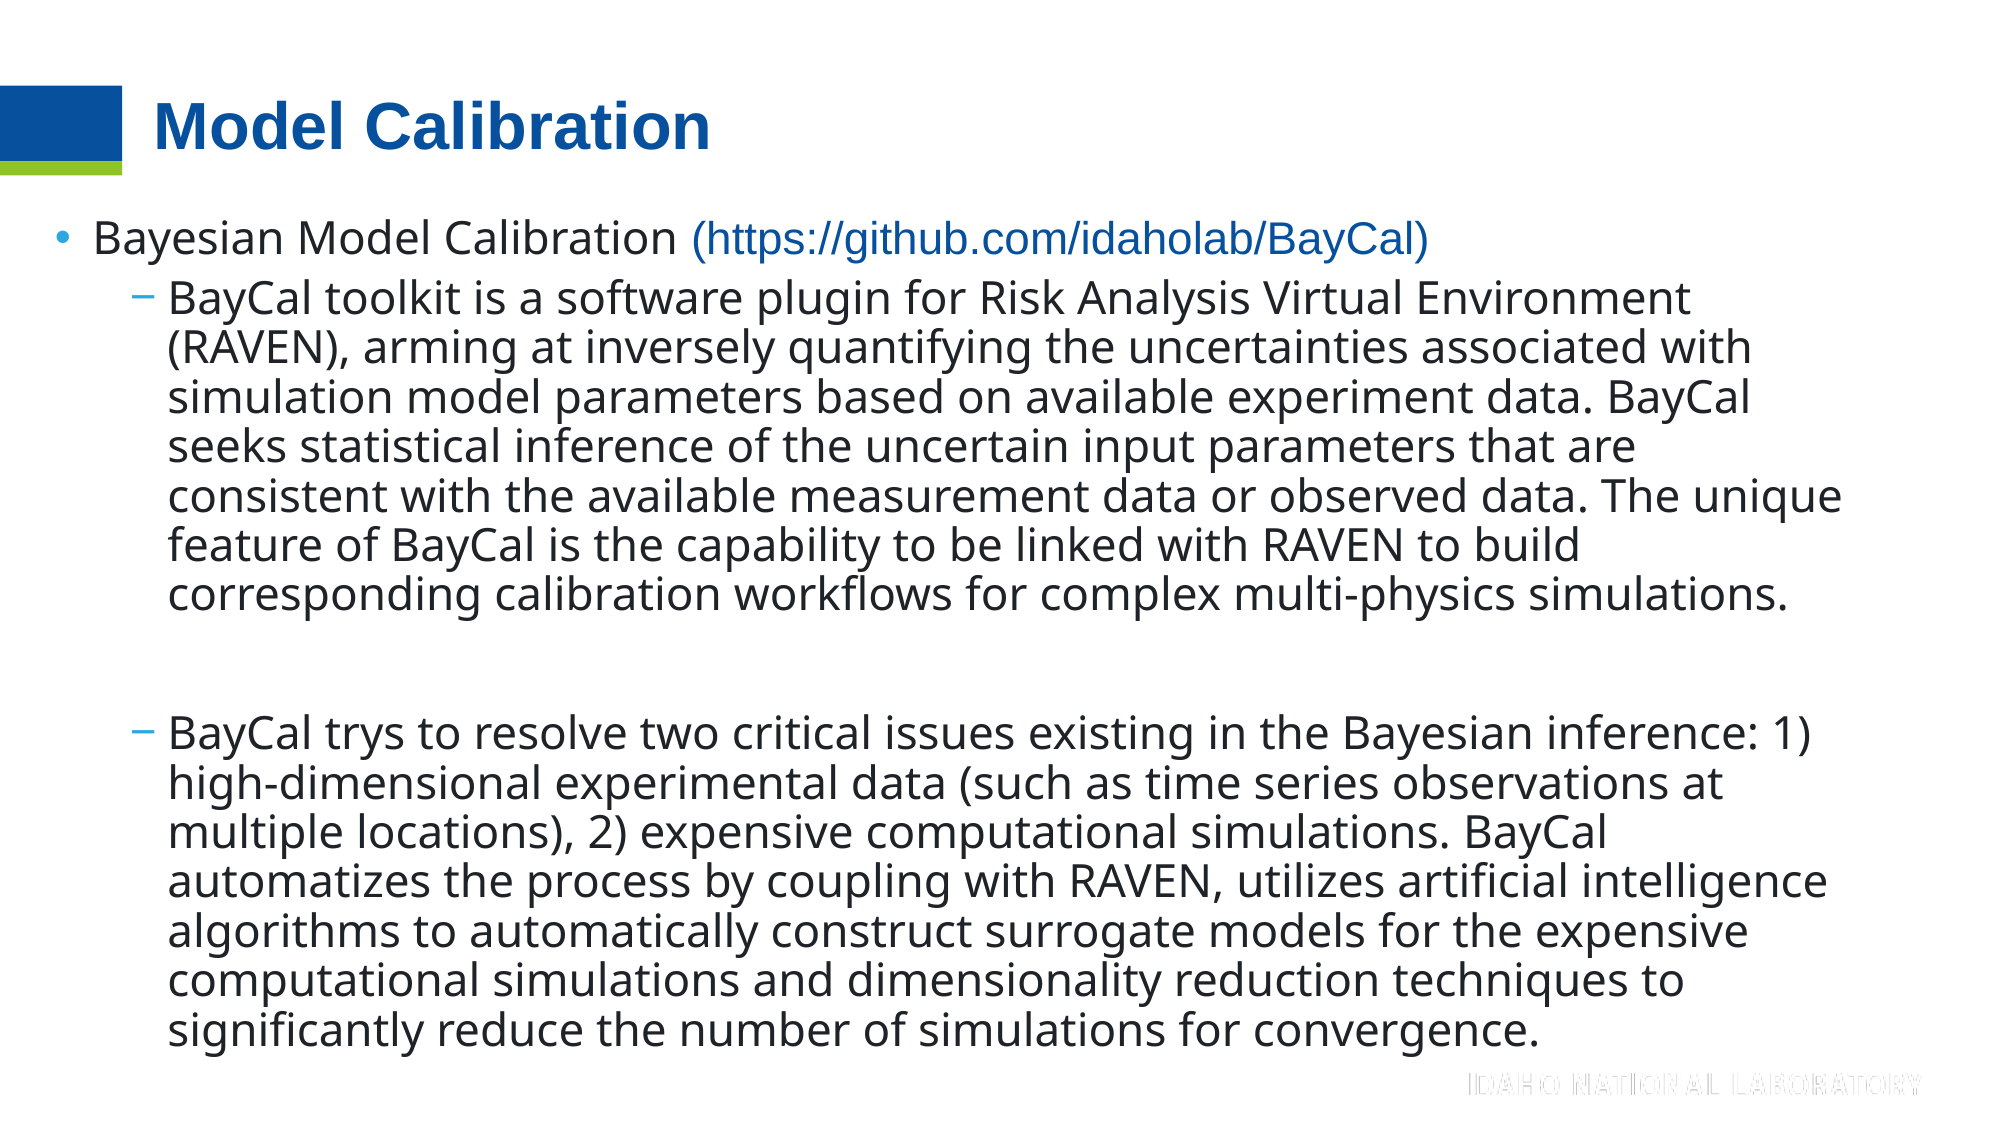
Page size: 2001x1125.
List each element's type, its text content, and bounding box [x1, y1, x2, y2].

title Model Calibration [153, 91, 1863, 174]
list Bayesian Model Calibration (https://github.com/idaholab/BayCal) BayCal toolkit is a software plugin for Risk Analysis Virtual Environment (RAVEN), arming at inversely quantifying the uncertainties associated with simulation model parameters based on available experiment data. BayCal seeks statistical inference of the uncertain input parameters that are consistent with the available measurement data or observed data. The unique feature of BayCal is the capability to be linked with RAVEN to build corresponding calibration workflows for complex multi-physics simulations. BayCal trys to resolve two critical issues existing in the Bayesian inference: 1) high-dimensional experimental data (such as time series observations at multiple locations), 2) expensive computational simulations. BayCal automatizes the process by coupling with RAVEN, utilizes artificial intelligence algorithms to automatically construct surrogate models for the expensive computational simulations and dimensionality reduction techniques to significantly reduce the number of simulations for convergence. [54, 215, 1863, 1000]
